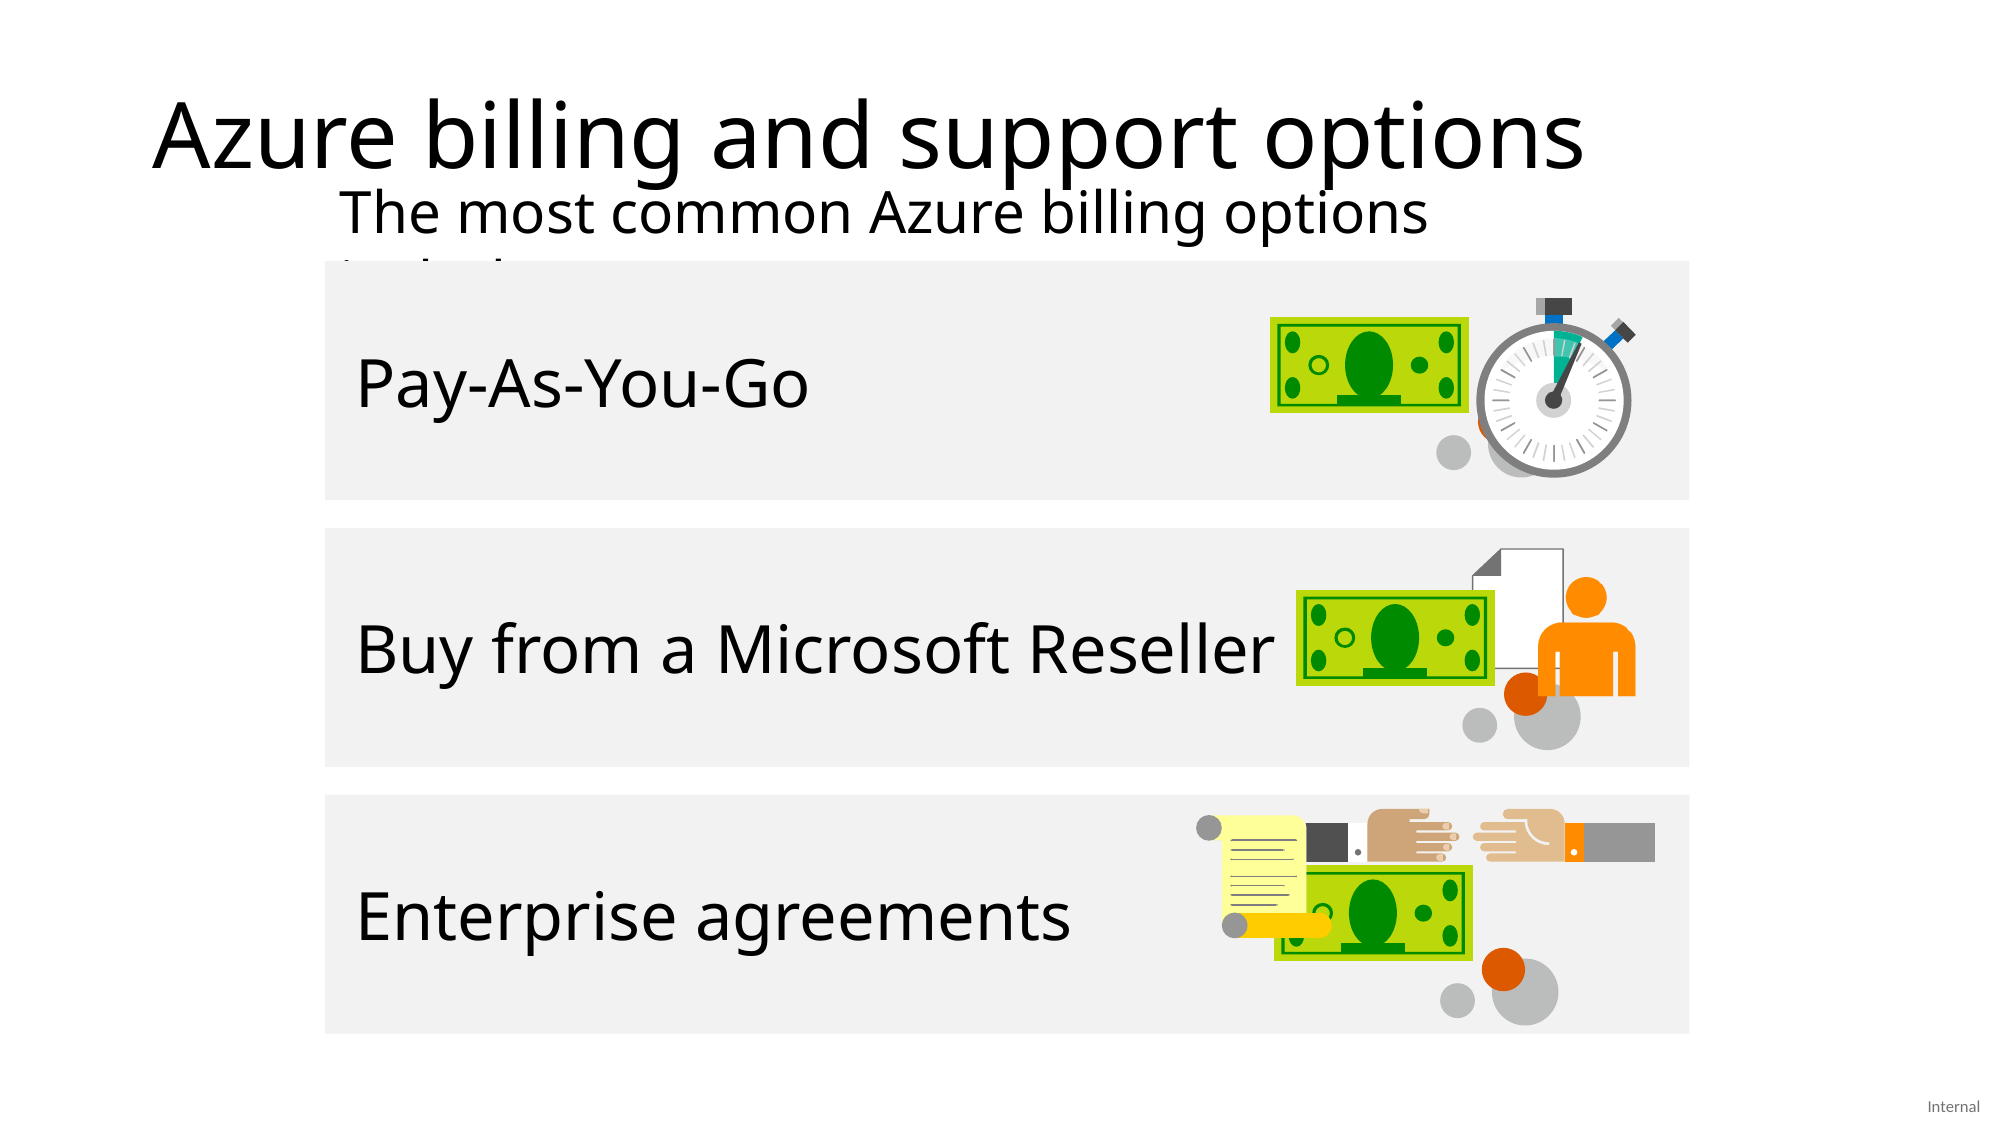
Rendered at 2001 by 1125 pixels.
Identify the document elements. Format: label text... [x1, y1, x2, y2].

text_box The most common Azure billing options include: [325, 167, 1658, 257]
text_box Azure billing and support options [137, 0, 1863, 278]
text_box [325, 261, 1690, 1034]
